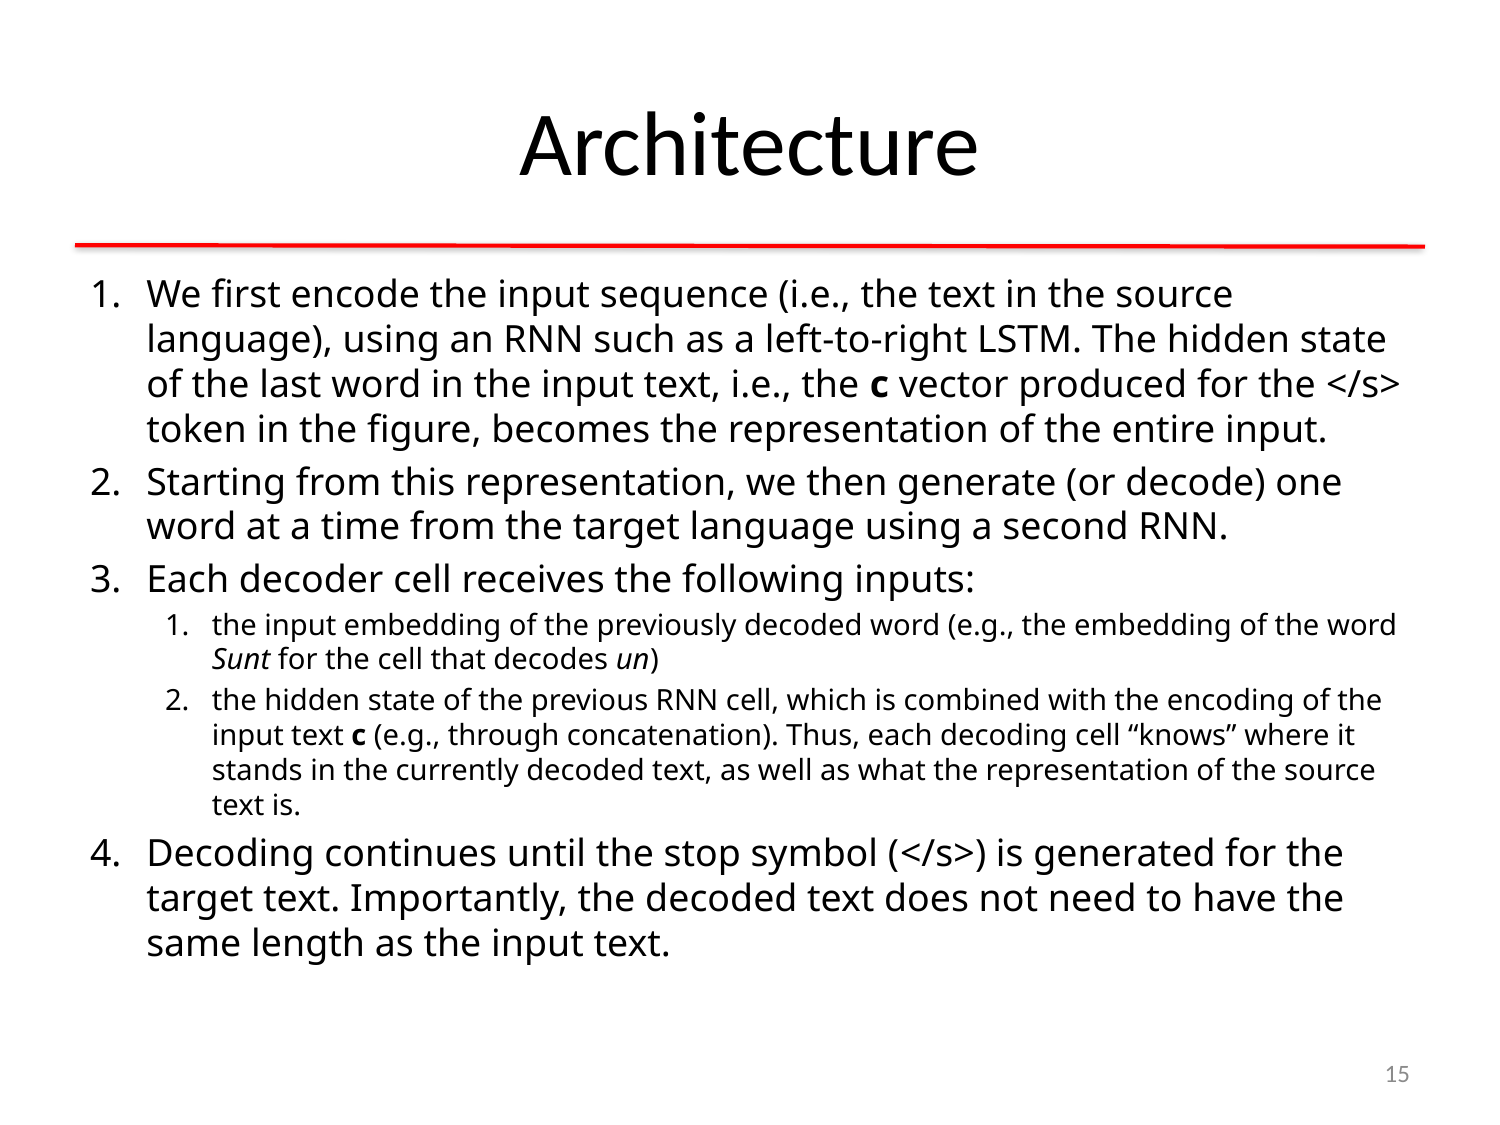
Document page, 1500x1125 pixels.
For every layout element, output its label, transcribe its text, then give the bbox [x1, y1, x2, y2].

slide_number 15 [1074, 1042, 1425, 1103]
title Architecture [75, 45, 1425, 233]
list We first encode the input sequence (i.e., the text in the source language), using an RNN such as a left-to-right LSTM. The hidden state of the last word in the input text, i.e., the c vector produced for the </s> token in the figure, becomes the representation of the entire input. Starting from this representation, we then generate (or decode) one word at a time from the target language using a second RNN. Each decoder cell receives the following inputs: the input embedding of the previously decoded word (e.g., the embedding of the word Sunt for the cell that decodes un) the hidden state of the previous RNN cell, which is combined with the encoding of the input text c (e.g., through concatenation). Thus, each decoding cell “knows” where it stands in the currently decoded text, as well as what the representation of the source text is. Decoding continues until the stop symbol (</s>) is generated for the target text. Importantly, the decoded text does not need to have the same length as the input text. [75, 262, 1425, 1005]
